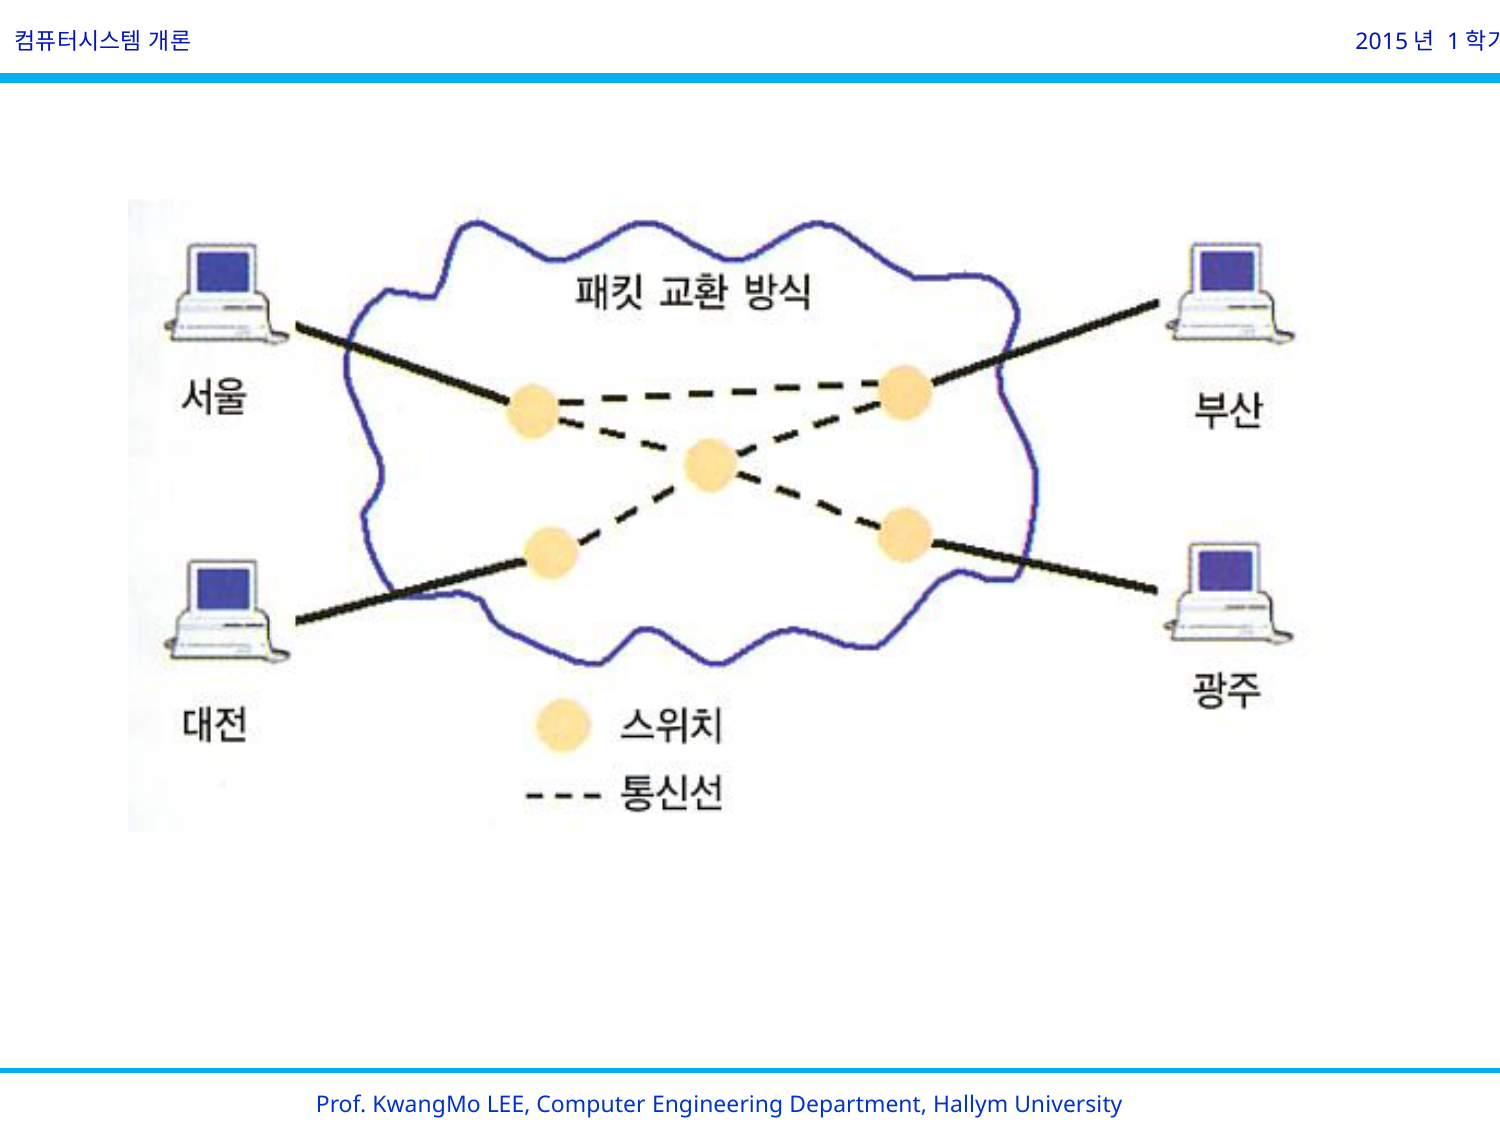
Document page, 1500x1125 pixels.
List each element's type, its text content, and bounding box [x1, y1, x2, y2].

text_box Prof. KwangMo LEE, Computer Engineering Department, Hallym University [301, 1082, 1247, 1125]
text_box 컴퓨터시스템 개론 [0, 19, 225, 62]
text_box 2015년 1학기 [1340, 19, 1500, 62]
picture [128, 198, 1349, 833]
